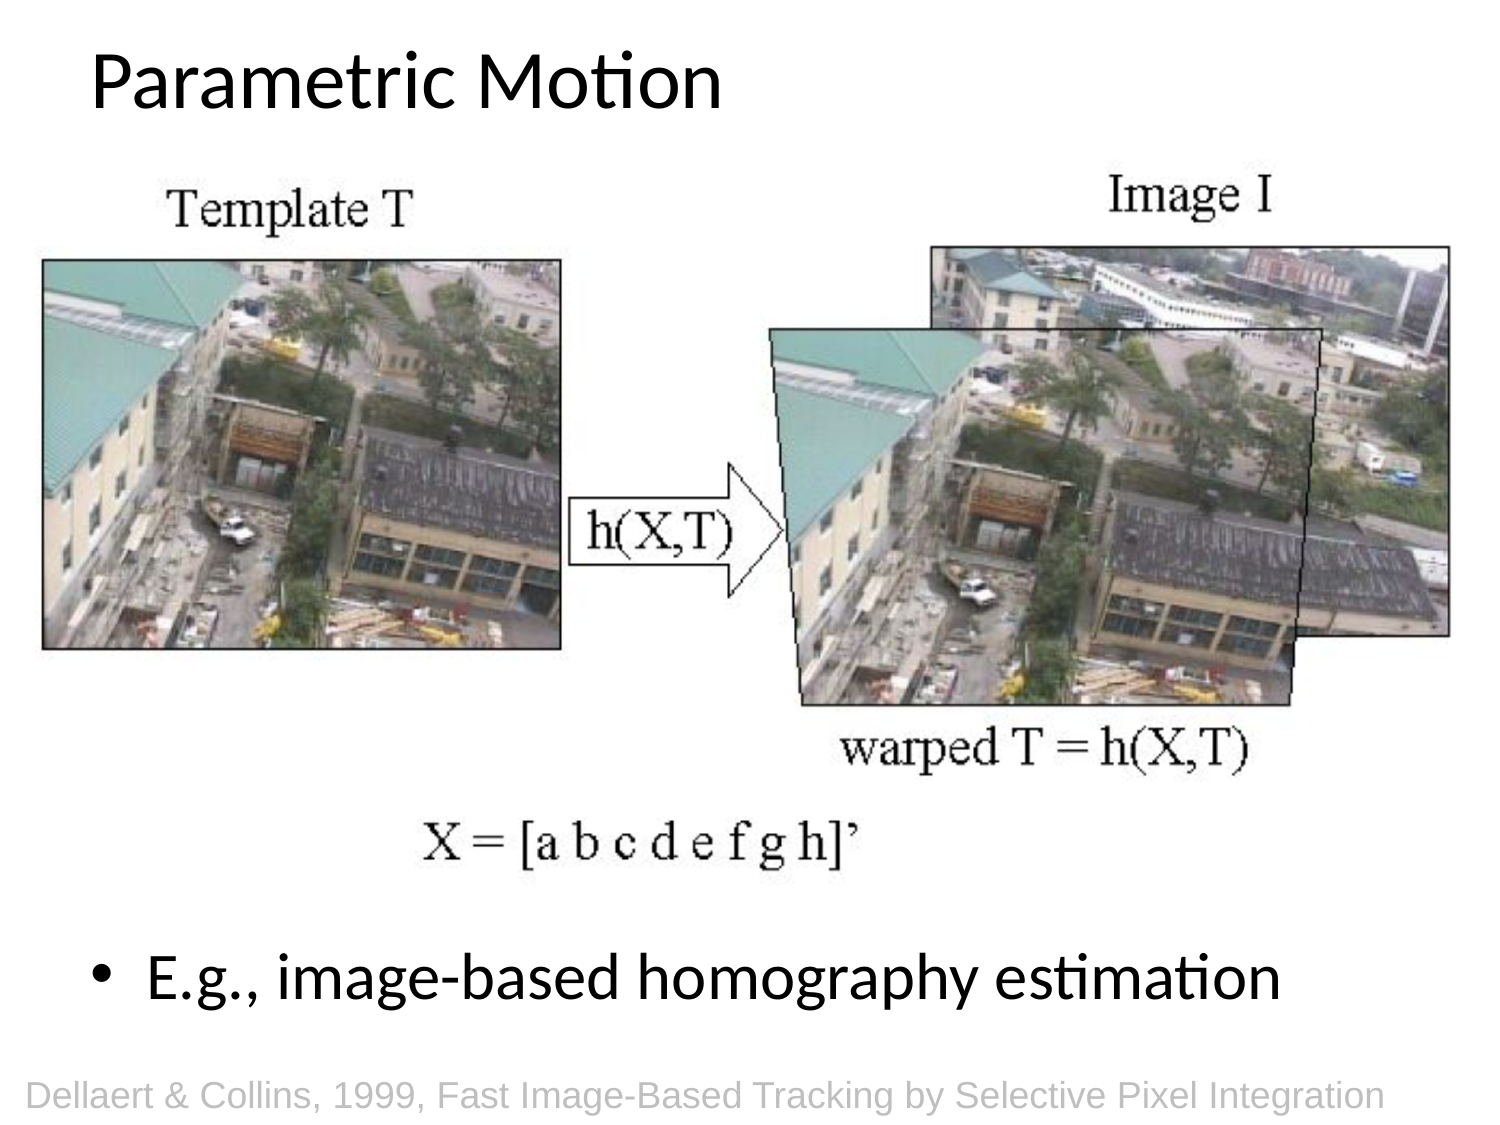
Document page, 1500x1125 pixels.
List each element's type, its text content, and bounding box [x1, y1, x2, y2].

list E.g., image-based homography estimation [74, 924, 1426, 1076]
picture [0, 149, 1500, 901]
text_box Dellaert & Collins, 1999, Fast Image-Based Tracking by Selective Pixel Integration [10, 1063, 1401, 1124]
title Parametric Motion [74, 0, 1426, 148]
